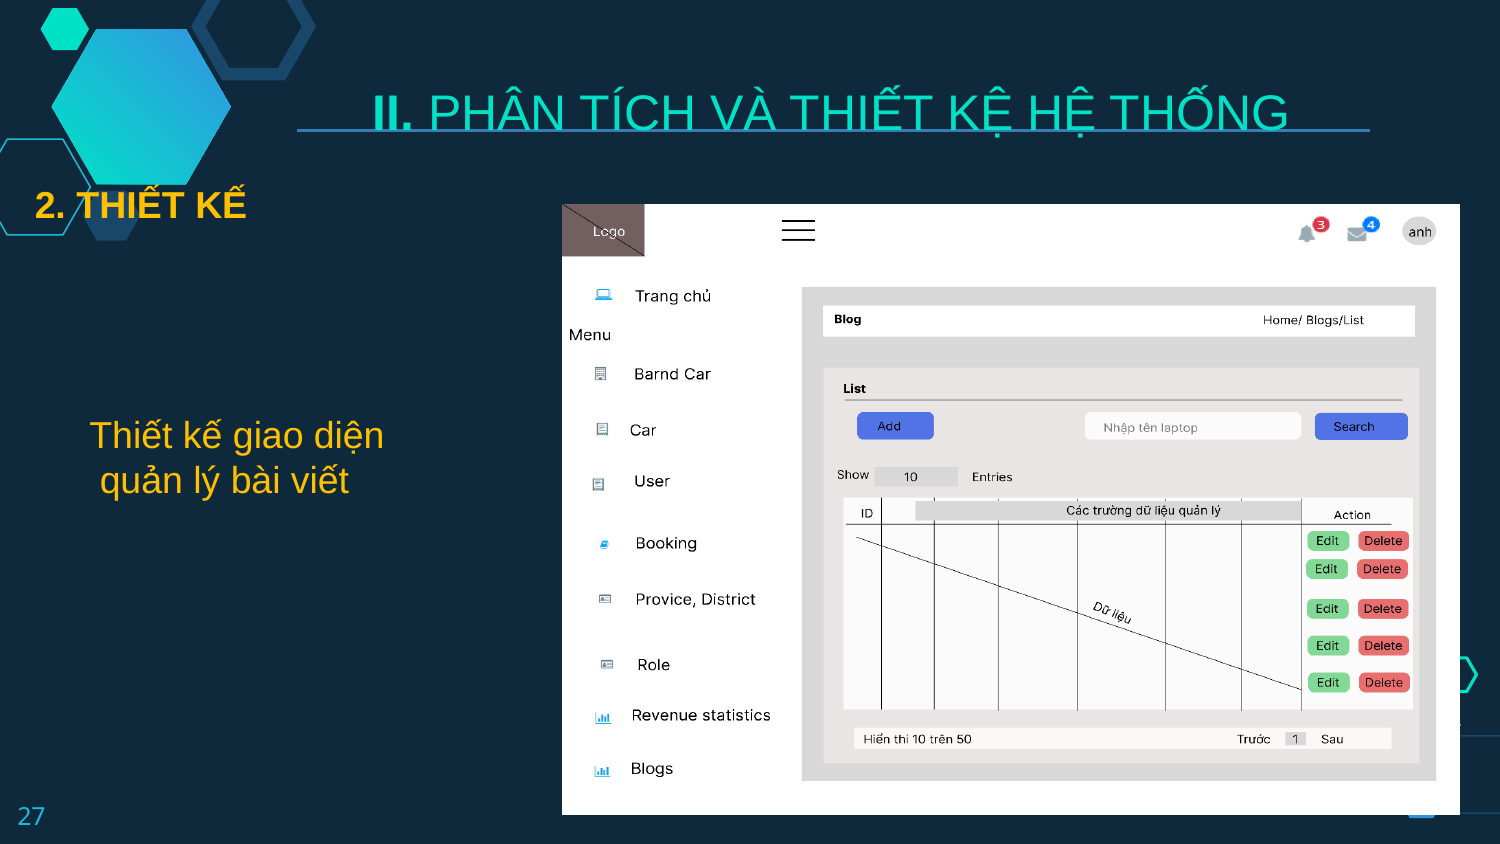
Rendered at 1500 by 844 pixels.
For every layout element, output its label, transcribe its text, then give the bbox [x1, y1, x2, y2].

picture [562, 204, 1460, 815]
text_box 2. THIẾT KẾ [20, 173, 615, 234]
text_box Thiết kế giao diện quản lý bài viết [74, 403, 557, 509]
slide_number 27 [2, 785, 93, 844]
text_box II. PHÂN TÍCH VÀ THIẾT KỆ HỆ THỐNG [357, 12, 1431, 131]
